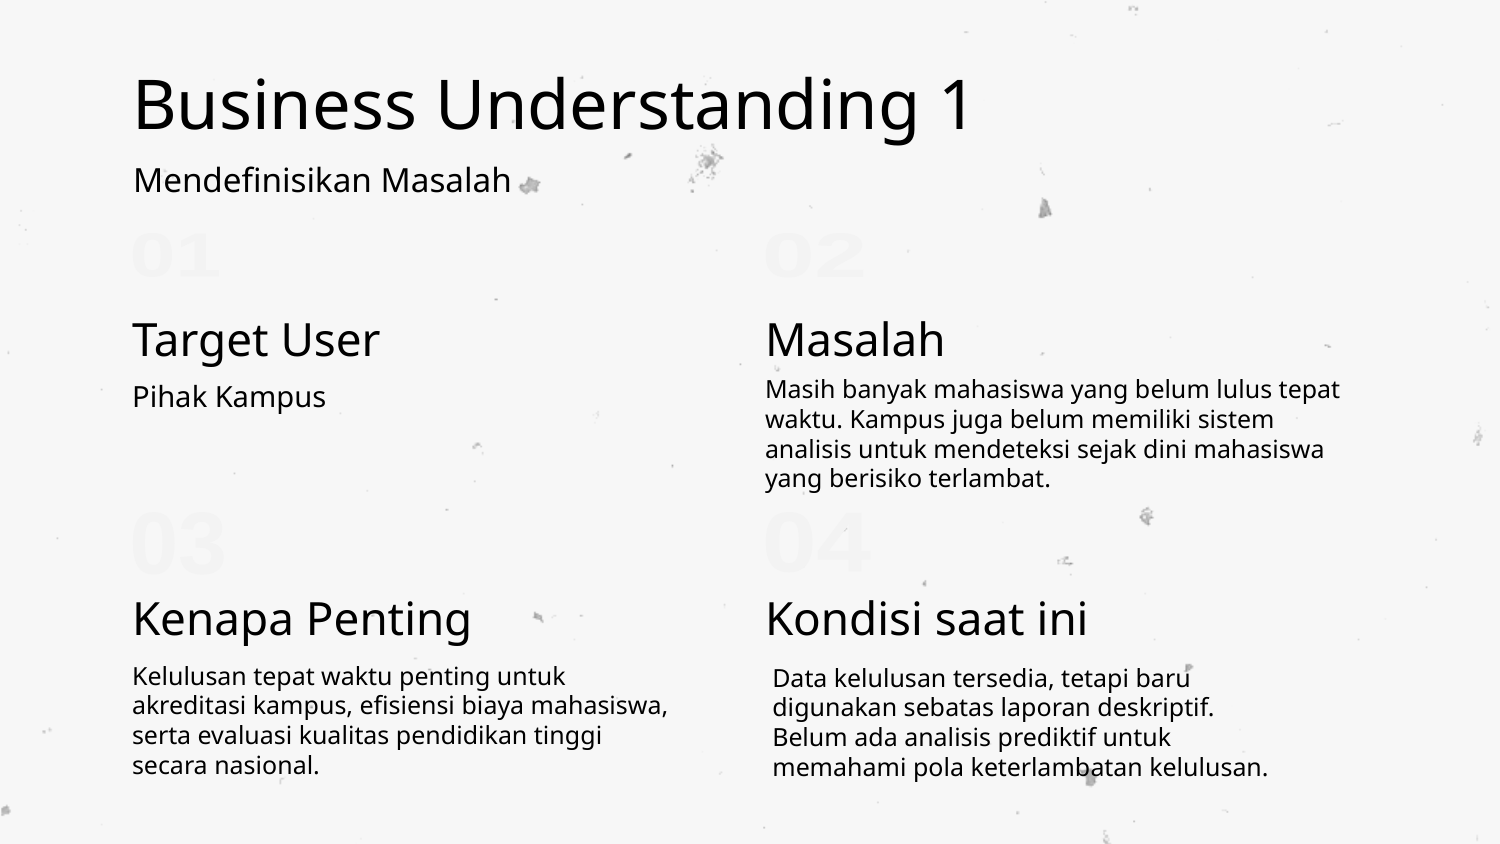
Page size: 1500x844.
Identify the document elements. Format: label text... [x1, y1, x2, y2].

title Kondisi saat ini [750, 580, 1320, 654]
text_box Mendefinisikan Masalah [118, 139, 827, 219]
subtitle Masih banyak mahasiswa yang belum lulus tepat waktu. Kampus juga belum memiliki sistem analisis untuk mendeteksi sejak dini mahasiswa yang berisiko terlambat. [750, 393, 1383, 473]
title Masalah [750, 301, 1320, 376]
subtitle Pihak Kampus [116, 355, 687, 436]
subtitle Data kelulusan tersedia, tetapi baru digunakan sebatas laporan deskriptif. Belum ada analisis prediktif untuk memahami pola keterlambatan kelulusan. [734, 682, 1304, 762]
title Target User [116, 301, 687, 355]
subtitle Kelulusan tepat waktu penting untuk akreditasi kampus, efisiensi biaya mahasiswa, serta evaluasi kualitas pendidikan tinggi secara nasional. [116, 680, 687, 760]
title Kenapa Penting [116, 580, 687, 654]
title Business Understanding 1 [116, 62, 1383, 142]
